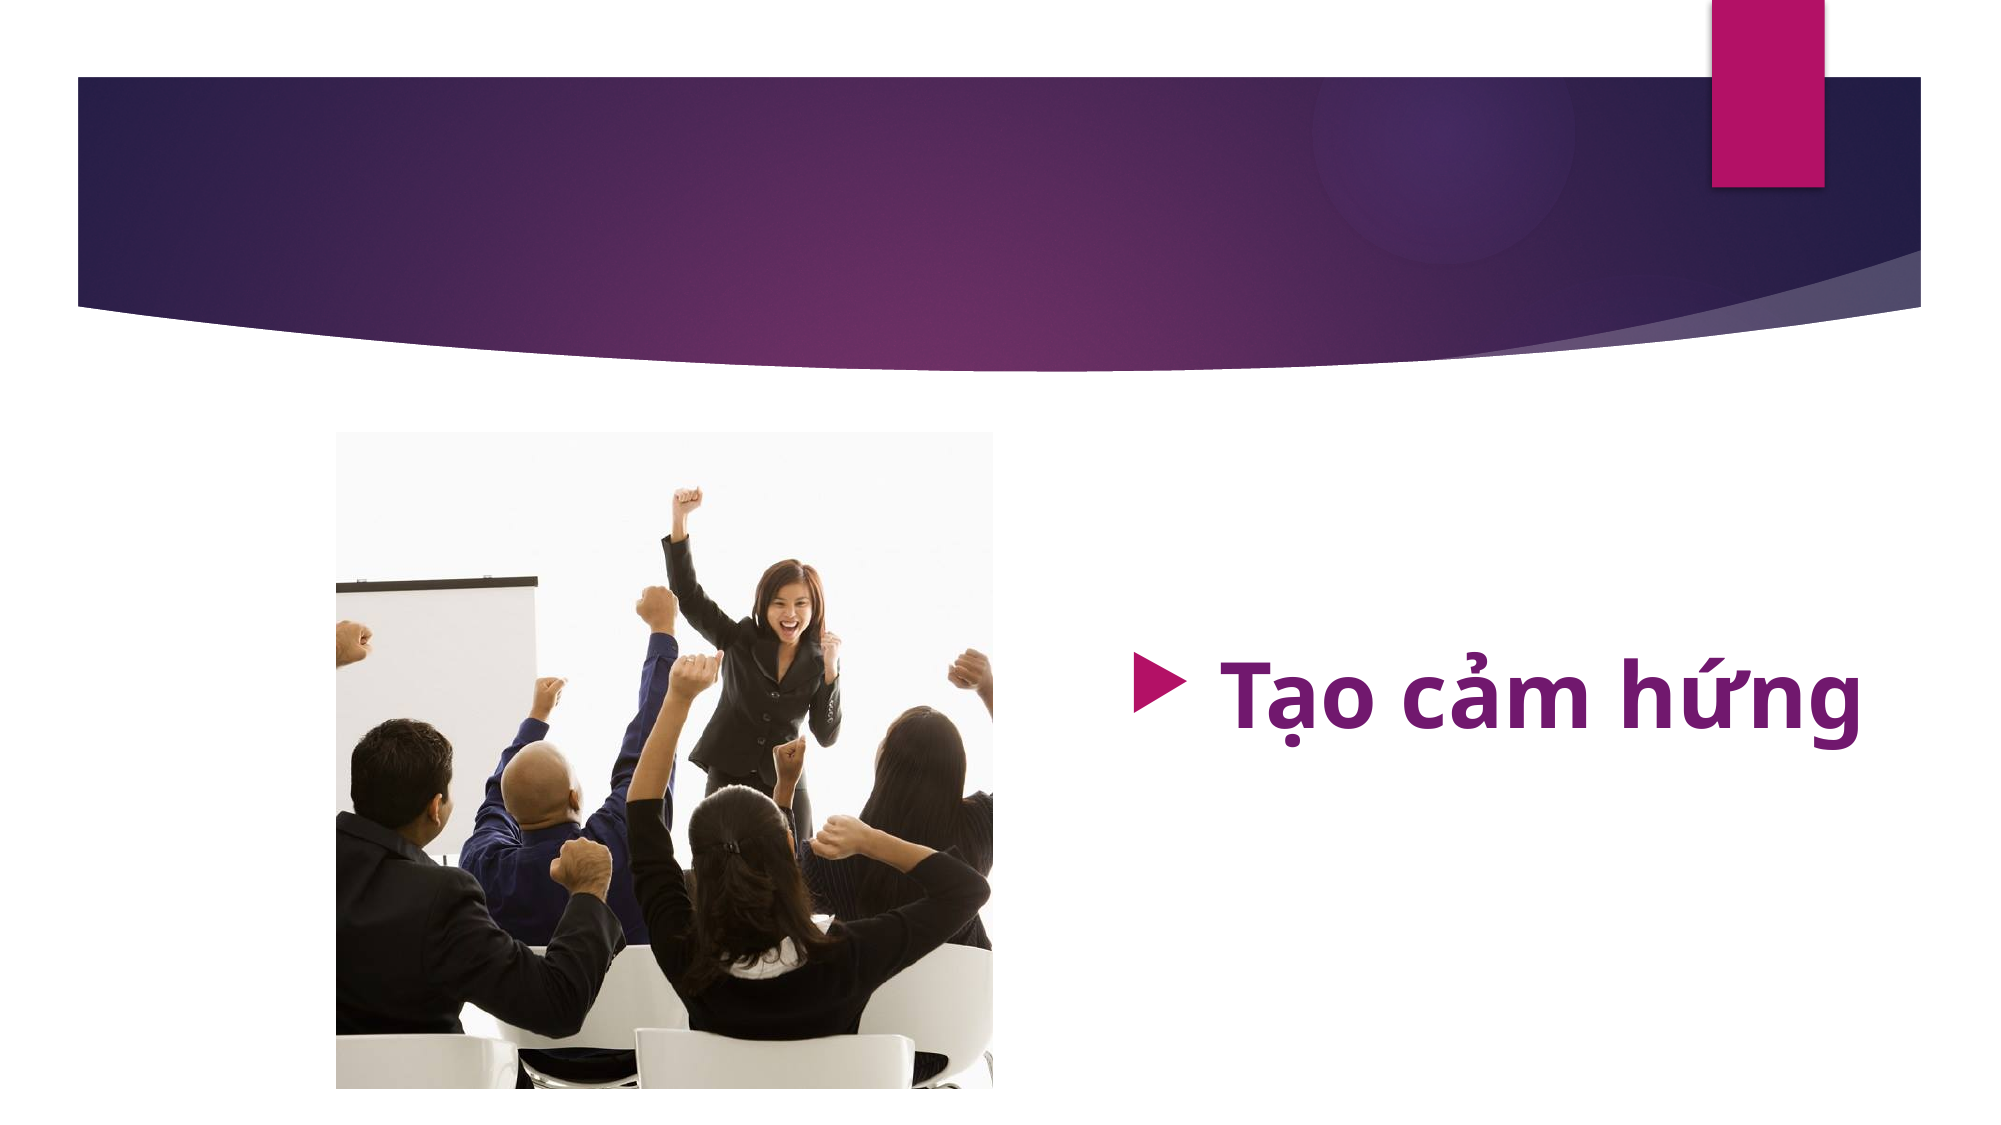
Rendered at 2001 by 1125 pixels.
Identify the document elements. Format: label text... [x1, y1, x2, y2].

picture [336, 432, 993, 1089]
list Tạo cảm hứng [1112, 629, 2000, 1125]
